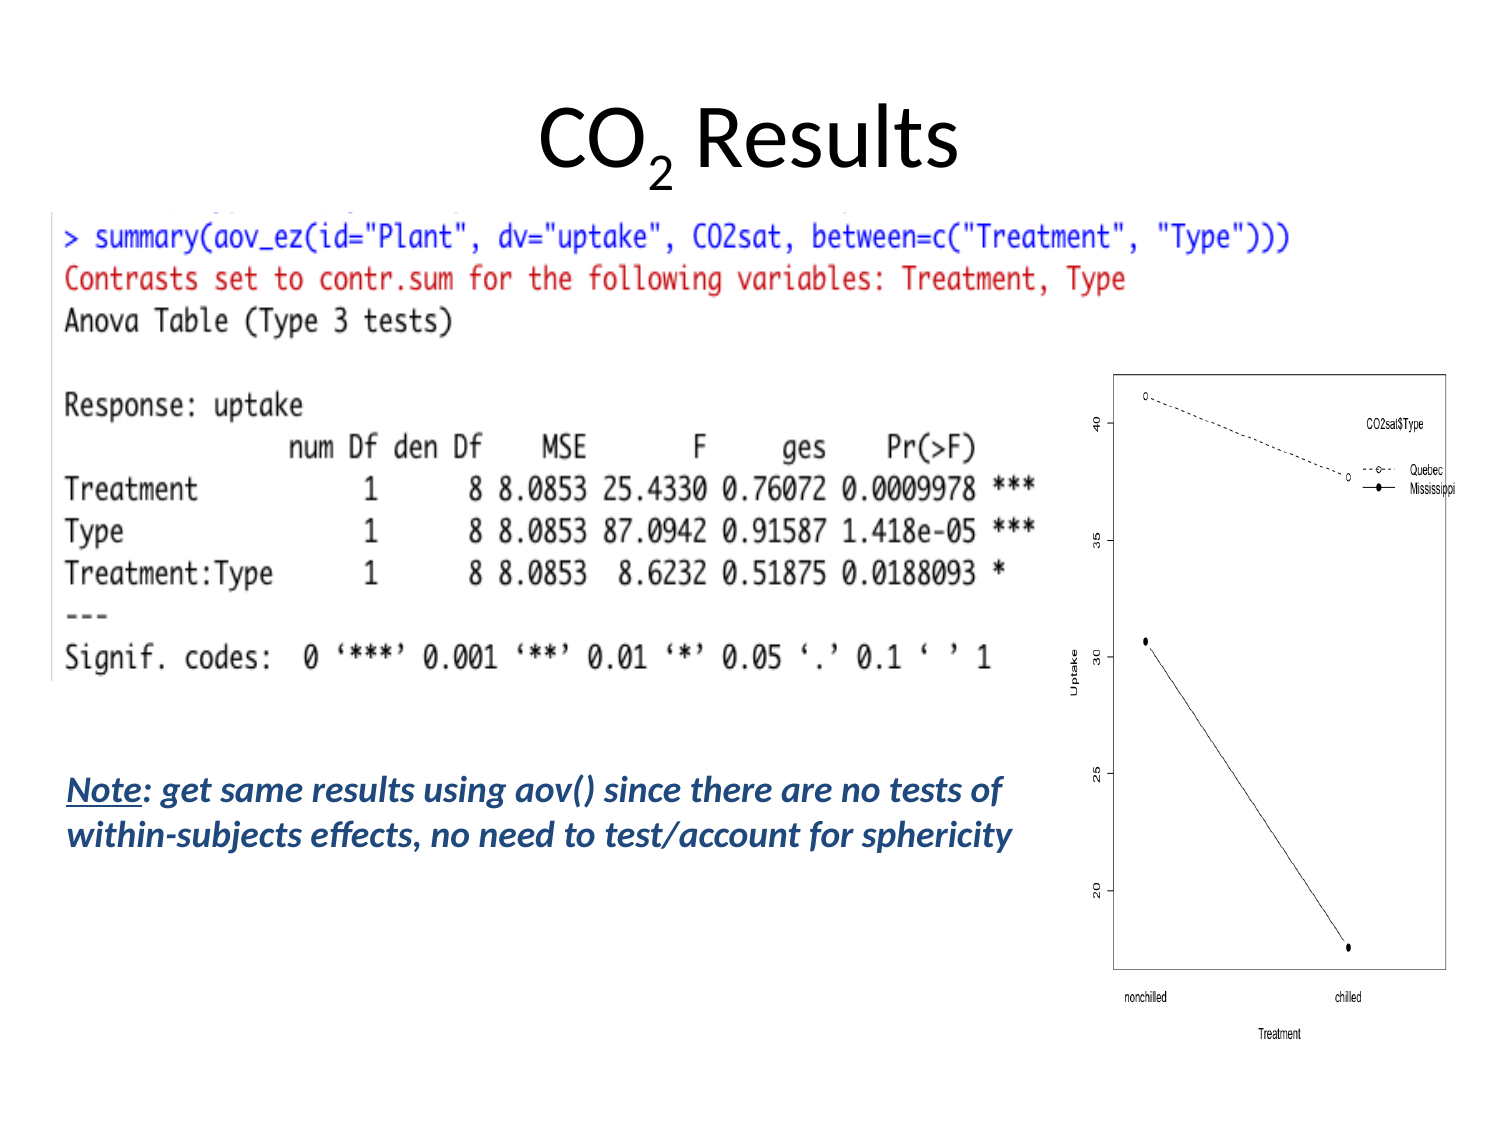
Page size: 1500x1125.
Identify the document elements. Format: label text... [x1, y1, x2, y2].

title CO2 Results [75, 45, 1425, 233]
text_box Note: get same results using aov() since there are no tests of within-subjects effects, no need to test/account for sphericity [51, 757, 1052, 863]
picture [51, 212, 1469, 1062]
